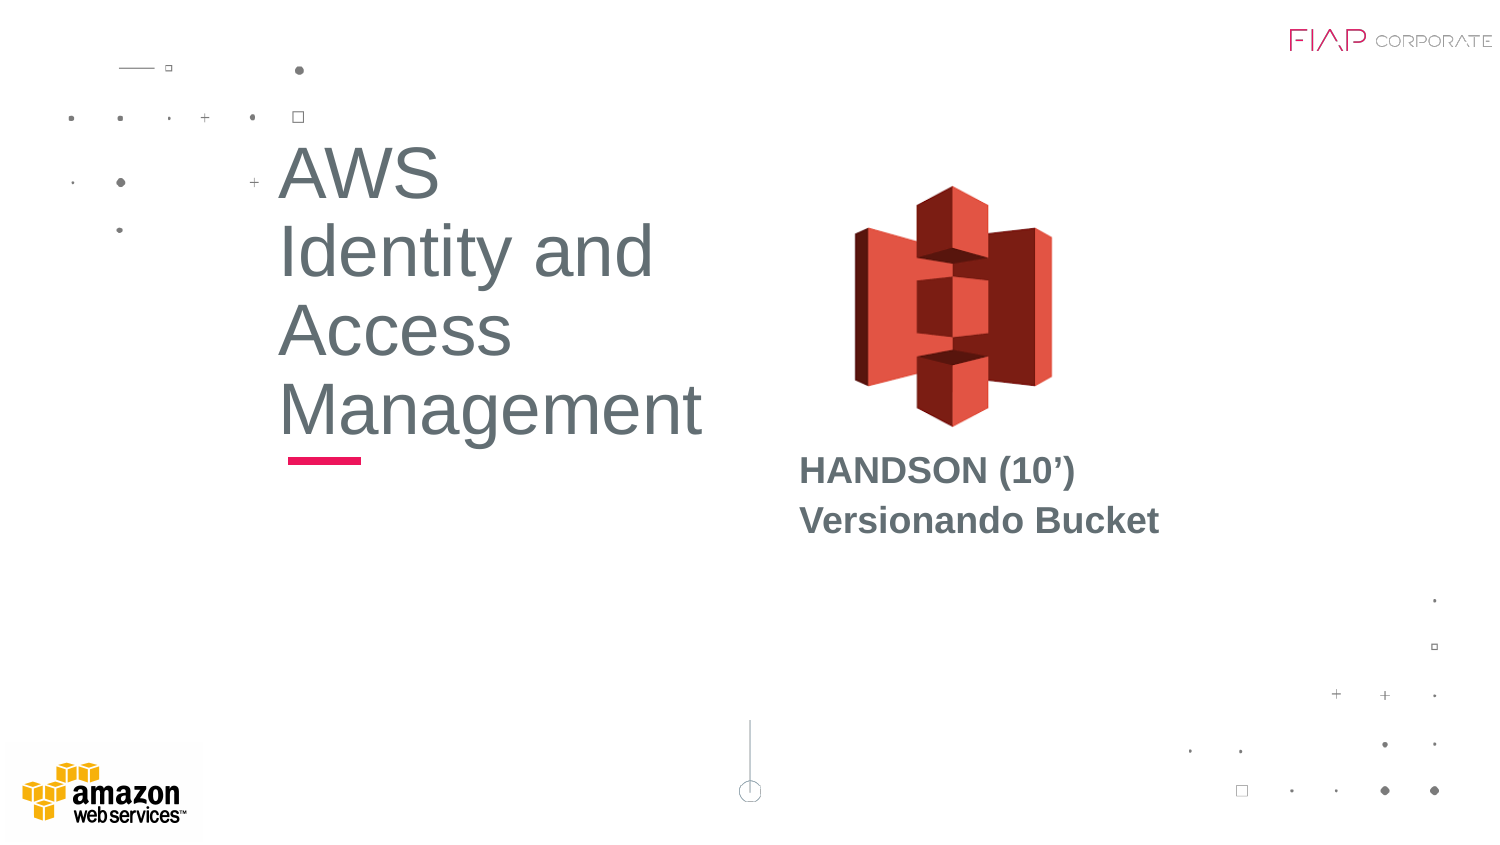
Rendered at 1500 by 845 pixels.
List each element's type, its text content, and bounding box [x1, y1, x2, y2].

text_box HANDSON (10’) Versionando Bucket [784, 434, 1319, 549]
picture [4, 16, 1500, 845]
text_box AWS Identity and Access Management [263, 127, 785, 458]
